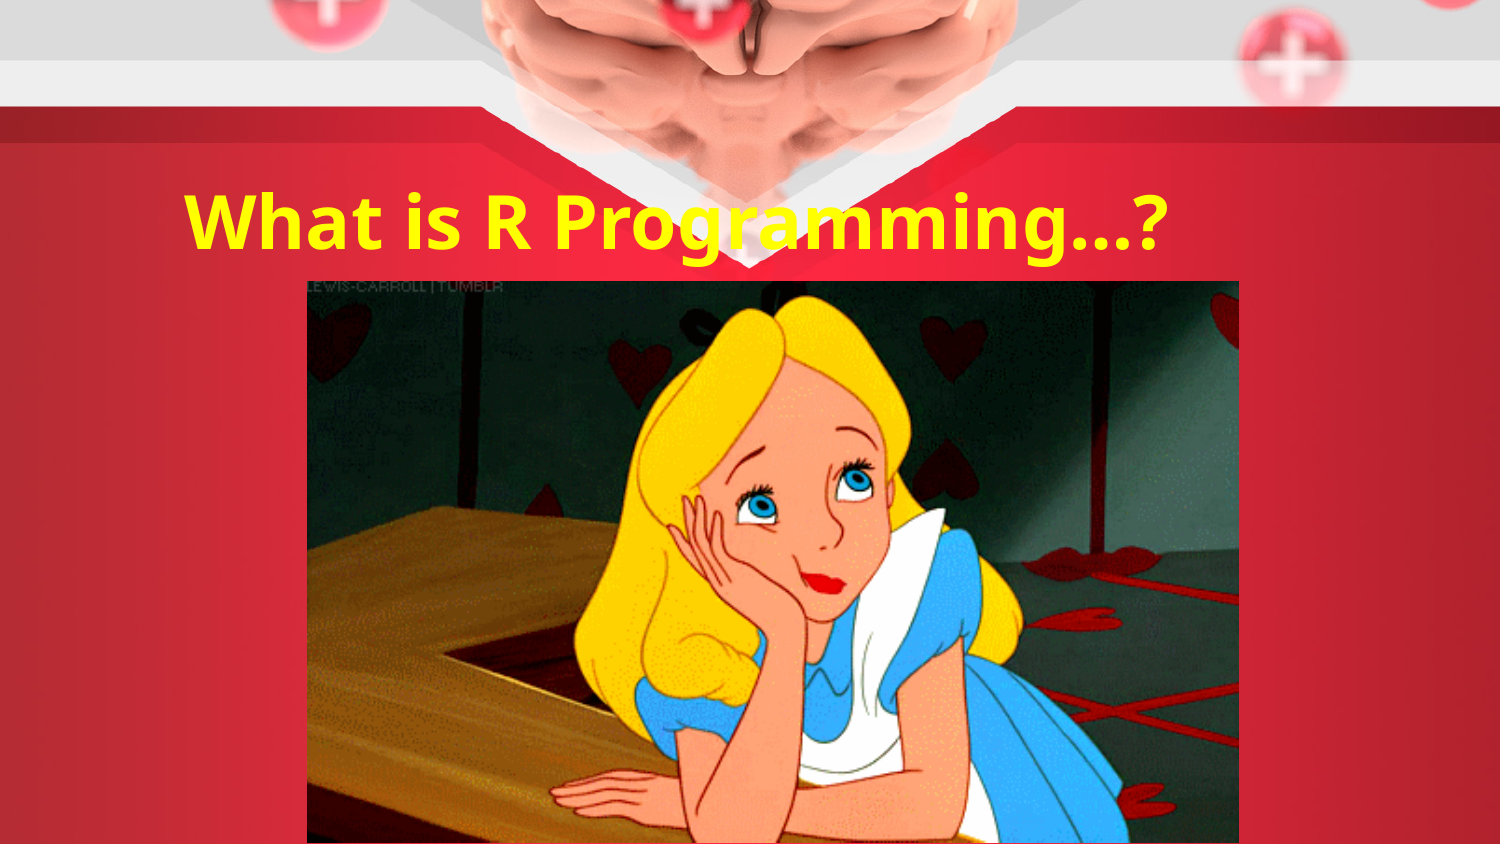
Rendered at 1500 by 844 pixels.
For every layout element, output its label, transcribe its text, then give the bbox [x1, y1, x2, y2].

title What is R Programming…? [0, 156, 1355, 282]
picture [0, 0, 1500, 844]
